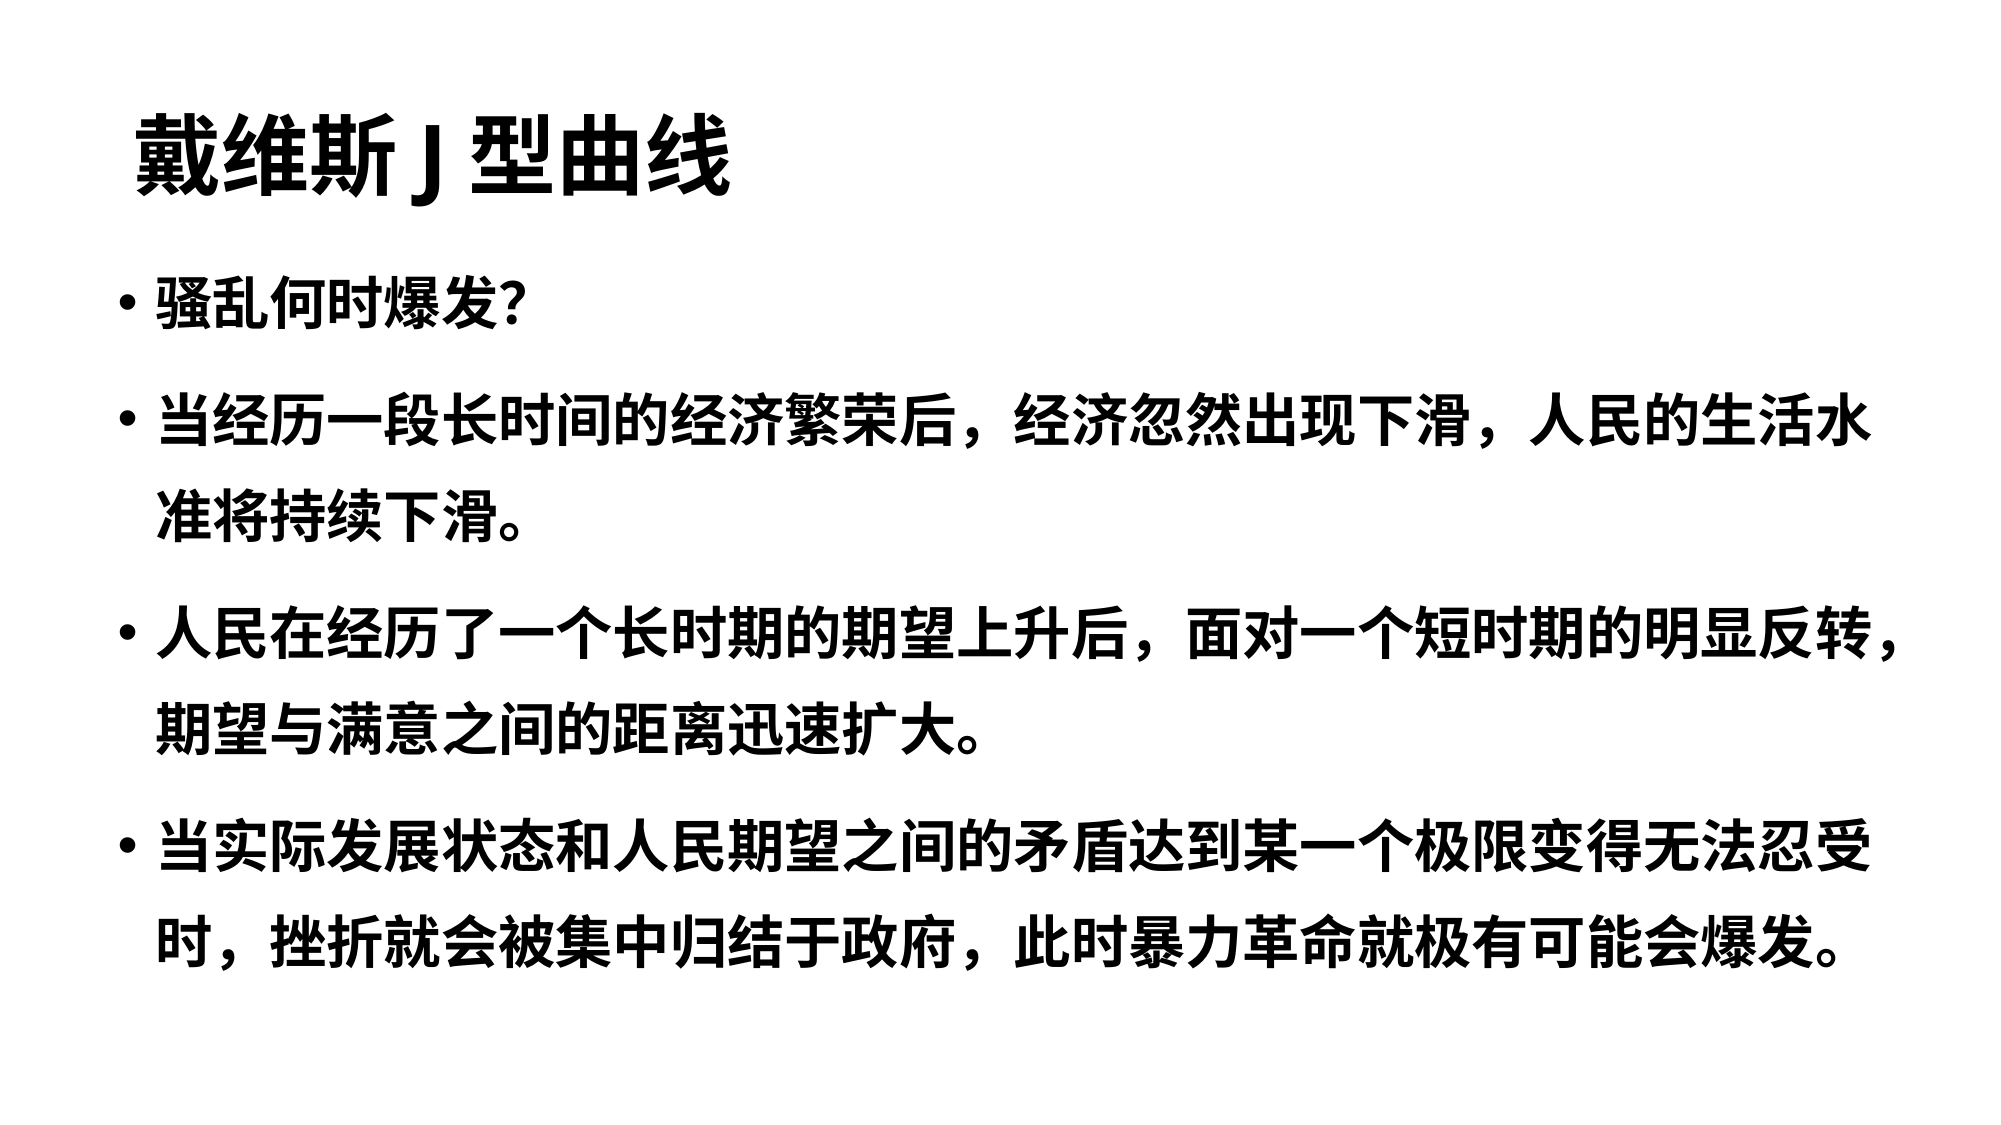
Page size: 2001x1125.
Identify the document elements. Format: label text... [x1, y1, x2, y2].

title 戴维斯J型曲线 [118, 66, 1918, 254]
list 骚乱何时爆发？ 当经历一段长时间的经济繁荣后，经济忽然出现下滑，人民的生活水准将持续下滑。 人民在经历了一个长时期的期望上升后，面对一个短时期的明显反转，期望与满意之间的距离迅速扩大。 当实际发展状态和人民期望之间的矛盾达到某一个极限变得无法忍受时，挫折就会被集中归结于政府，此时暴力革命就极有可能会爆发。 [102, 231, 1903, 1040]
